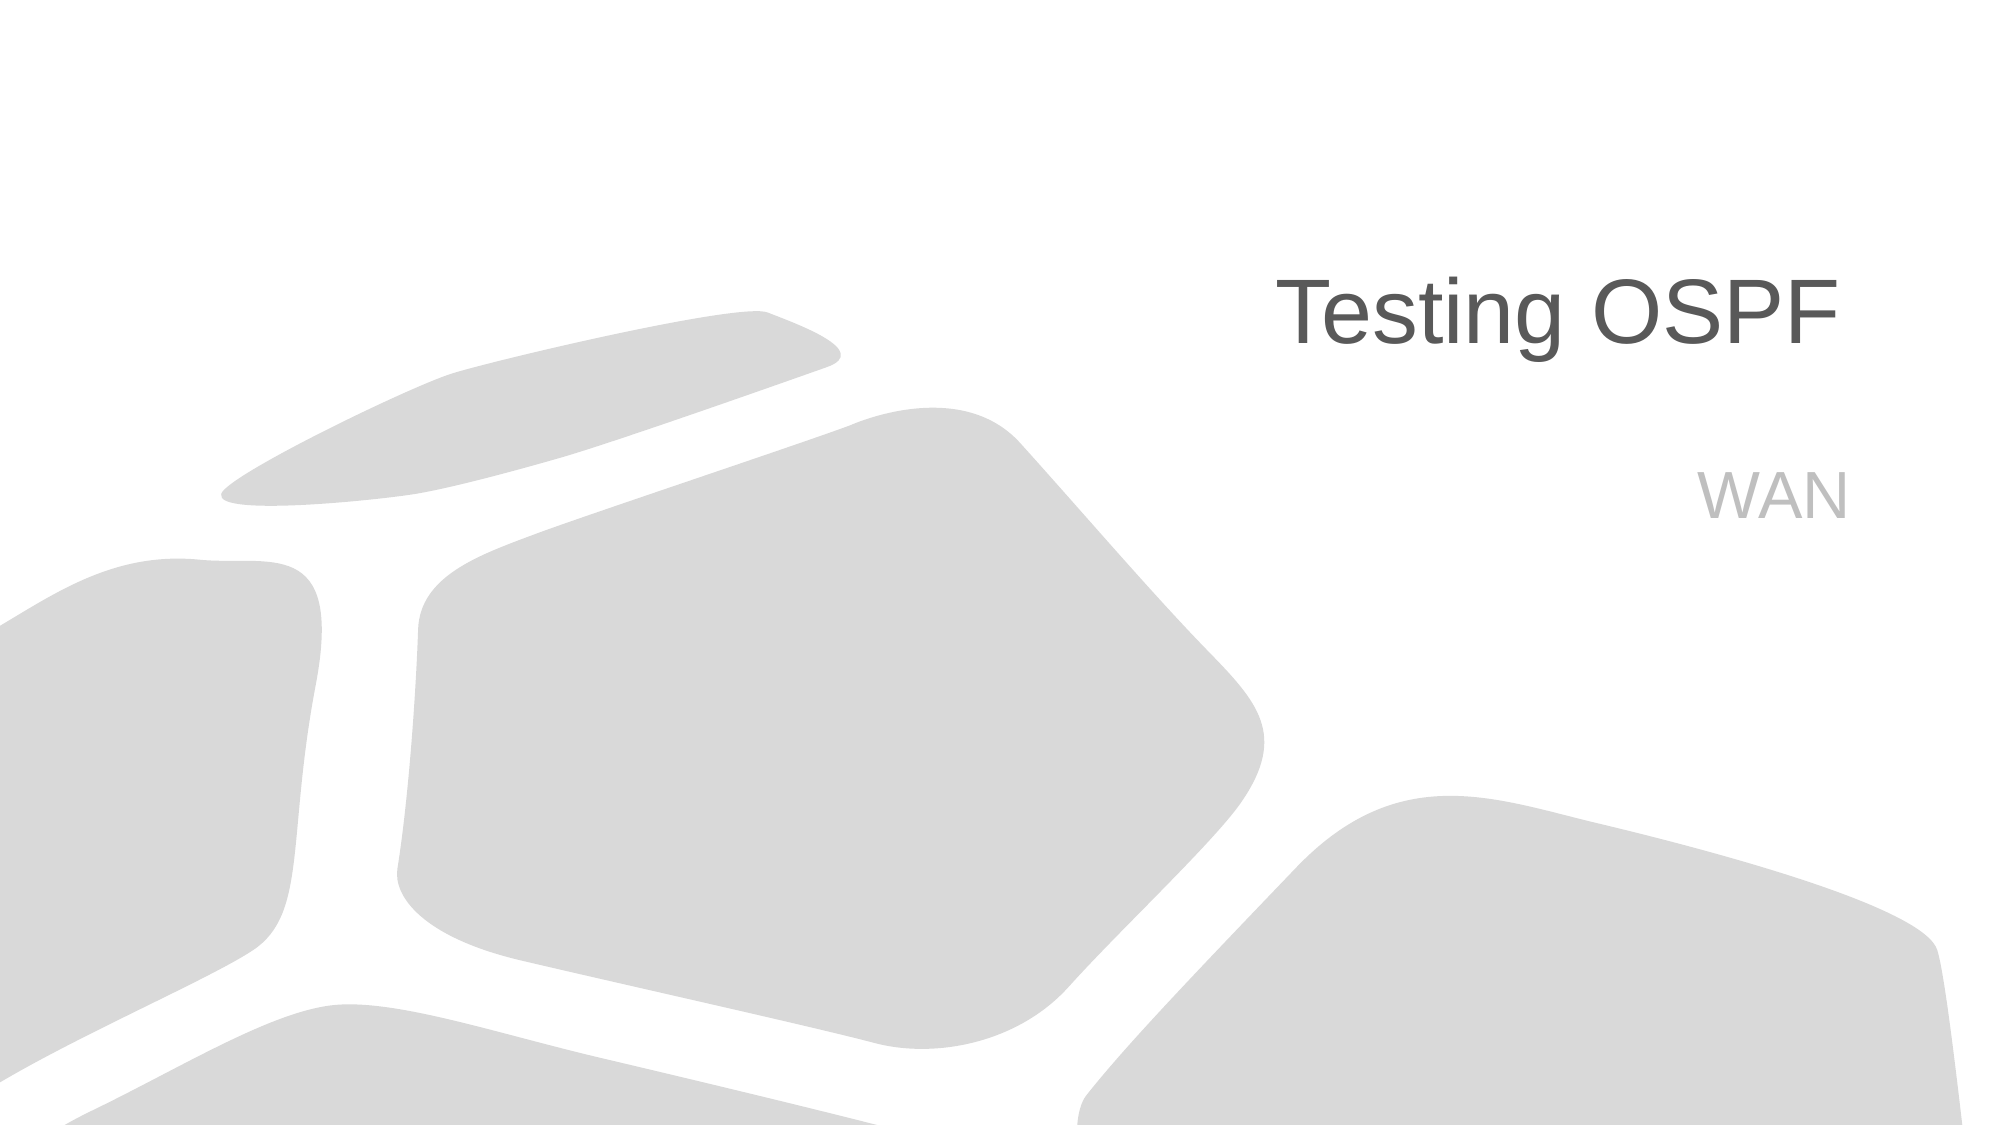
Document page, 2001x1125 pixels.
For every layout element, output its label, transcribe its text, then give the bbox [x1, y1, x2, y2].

title Testing OSPF [753, 198, 1857, 415]
subtitle WAN [763, 444, 1867, 563]
